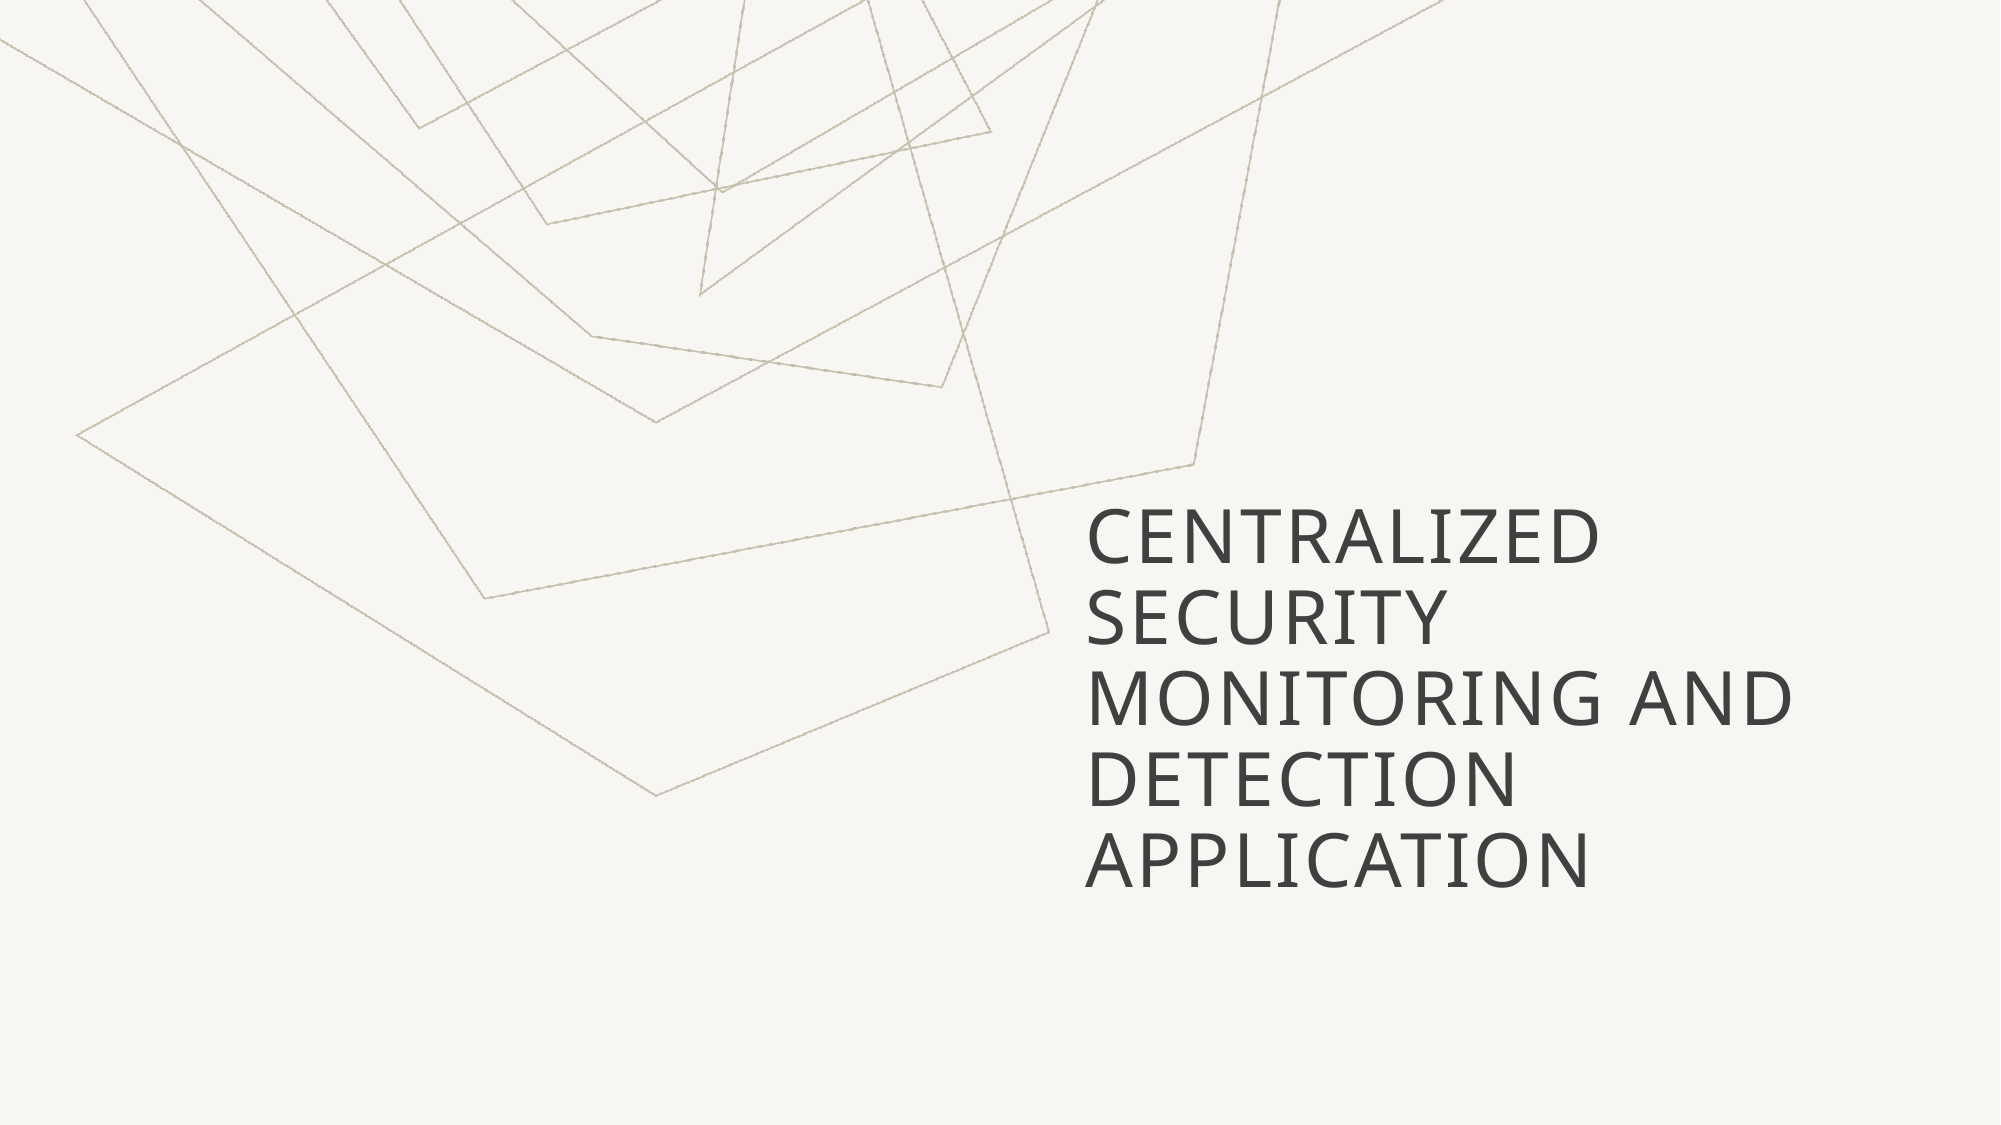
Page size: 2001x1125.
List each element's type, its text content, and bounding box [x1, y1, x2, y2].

picture [0, 0, 1557, 830]
title Centralized Security Monitoring and Detection Application [1069, 430, 1864, 912]
